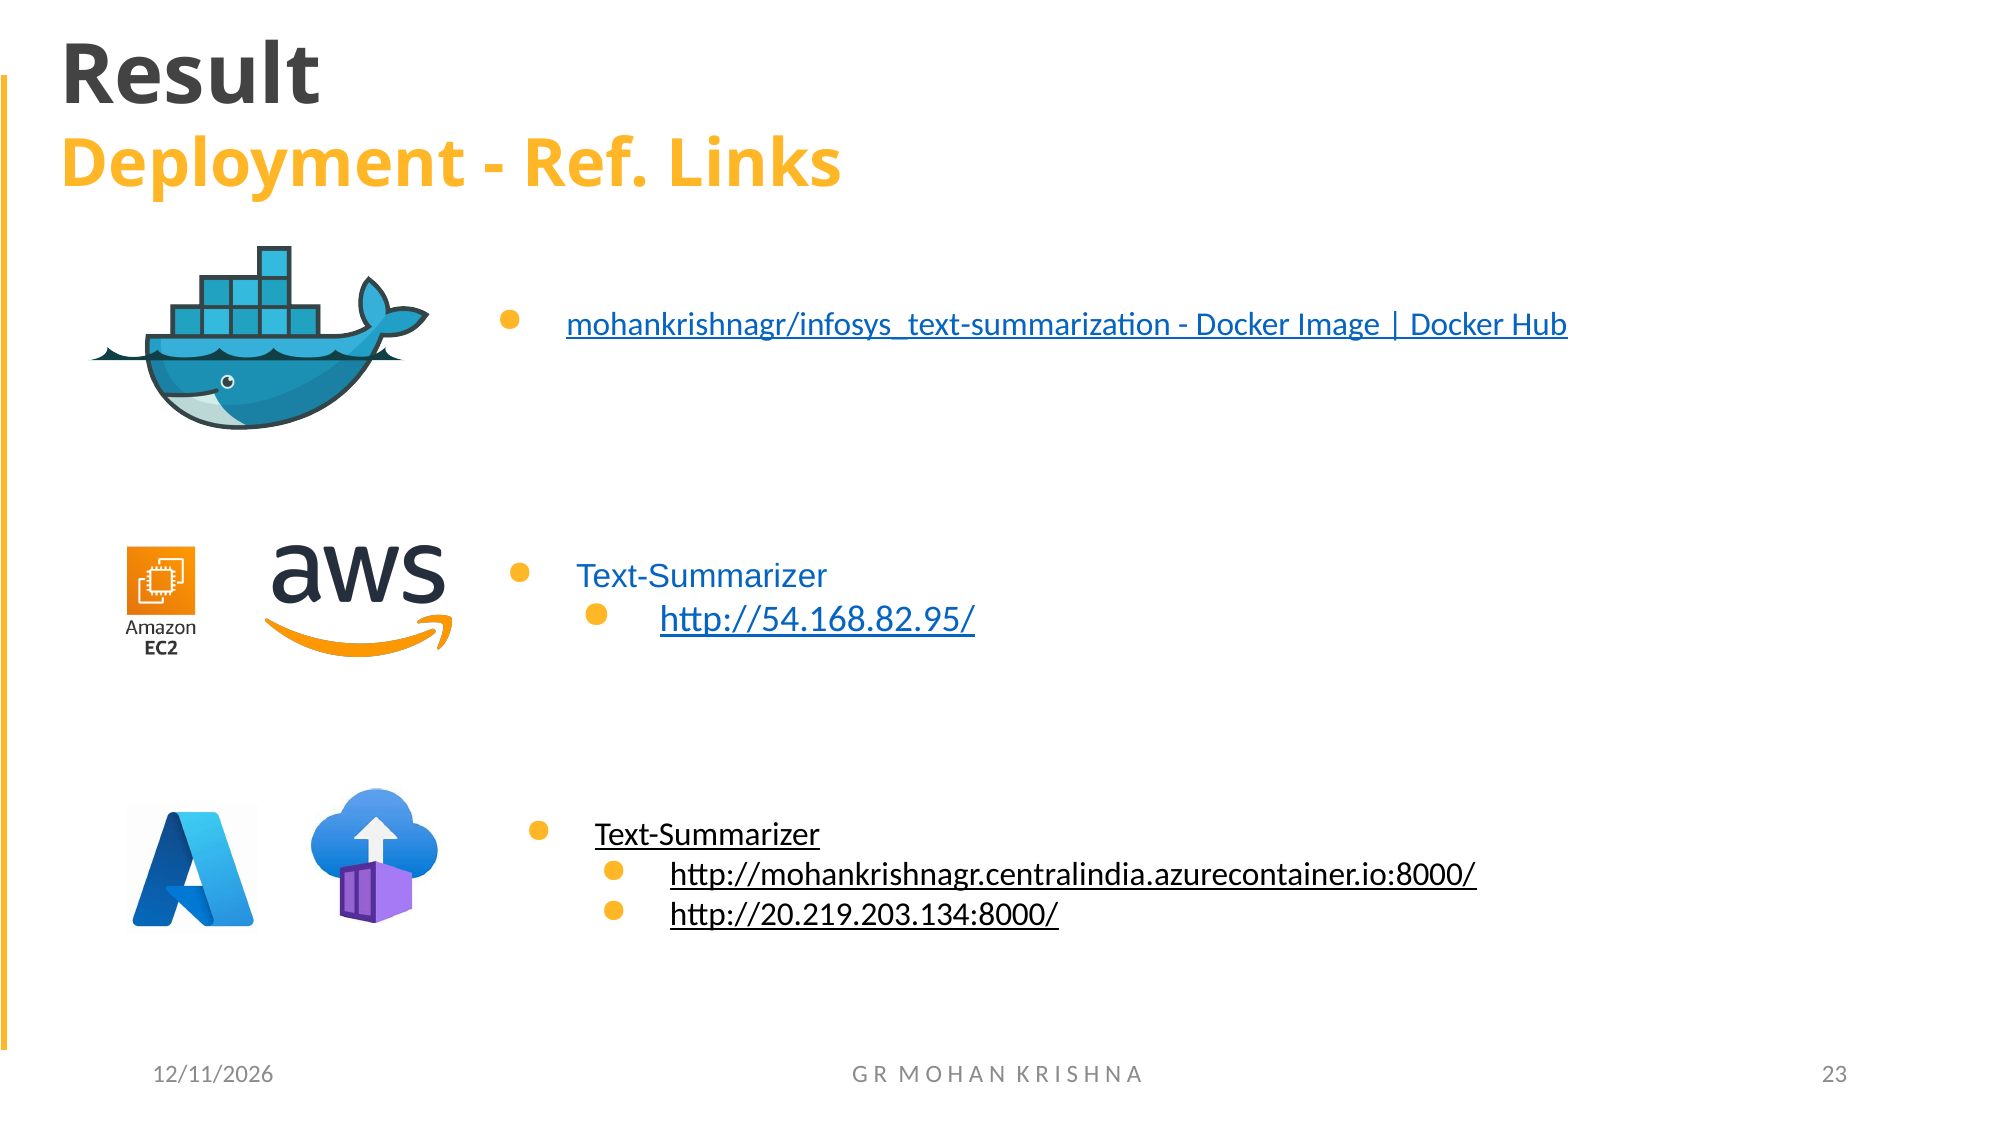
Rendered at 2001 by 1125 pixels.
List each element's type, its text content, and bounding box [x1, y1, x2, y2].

slide_number 23 [1560, 1042, 1863, 1103]
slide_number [137, 1042, 480, 1103]
text_box Text-Summarizer http://54.168.82.95/ [461, 546, 1393, 647]
text_box Text-Summarizer http://mohankrishnagr.centralindia.azurecontainer.io:8000/ http://20.219.203.134:8000/ [480, 805, 1560, 1105]
text_box mohankrishnagr/infosys_text-summarization - Docker Image | Docker Hub [451, 294, 1672, 349]
picture [127, 803, 259, 935]
picture [40, 523, 452, 679]
text_box Result Deployment - Ref. Links [39, 0, 1883, 225]
picture [309, 788, 441, 923]
picture [85, 246, 432, 430]
